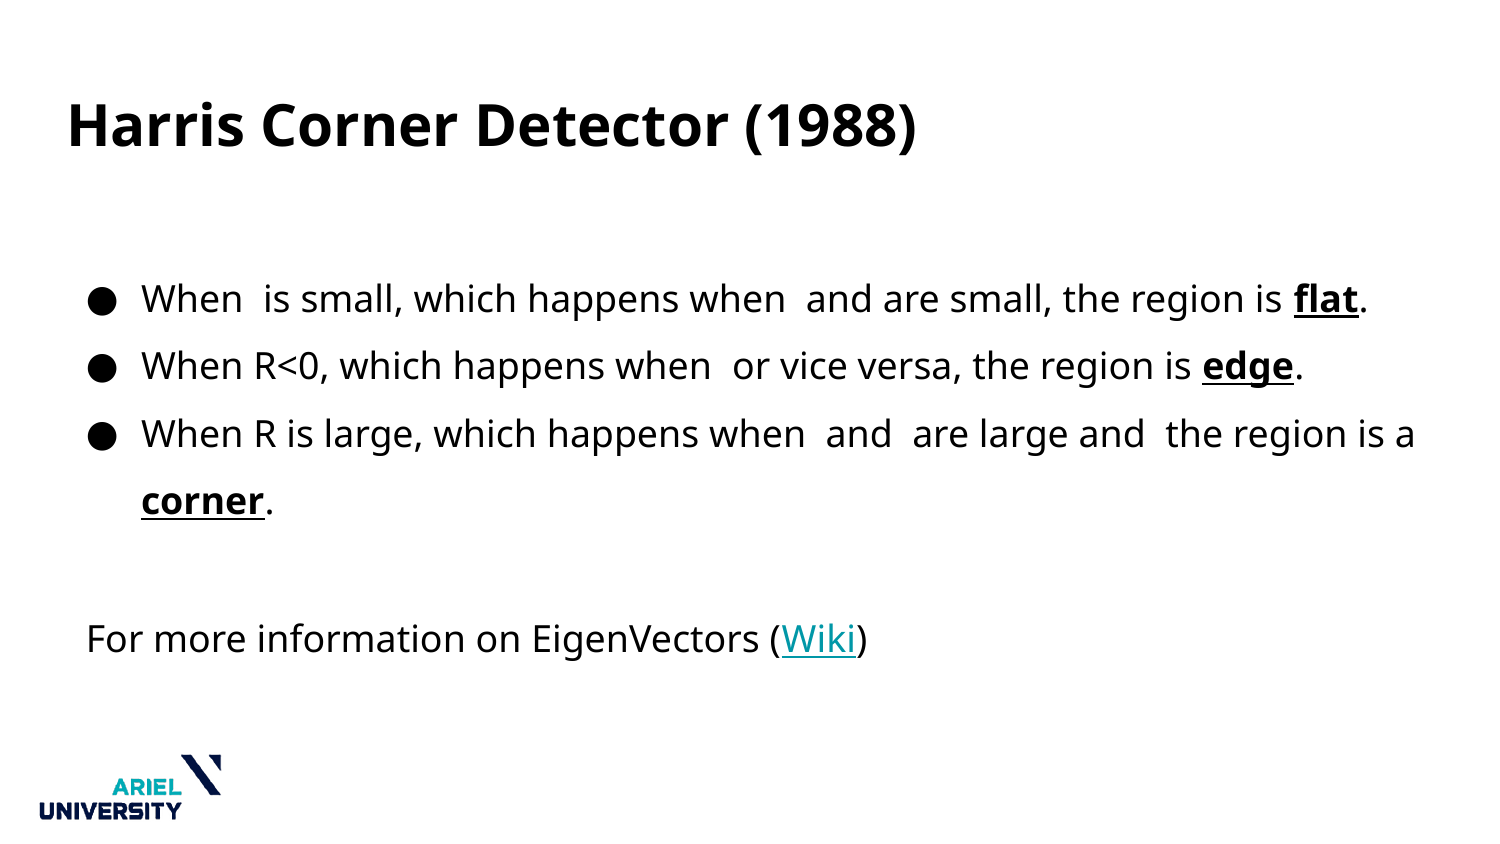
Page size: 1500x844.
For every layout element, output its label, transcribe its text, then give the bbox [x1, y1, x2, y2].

picture [14, 743, 246, 830]
title Harris Corner Detector (1988) [51, 72, 1449, 167]
